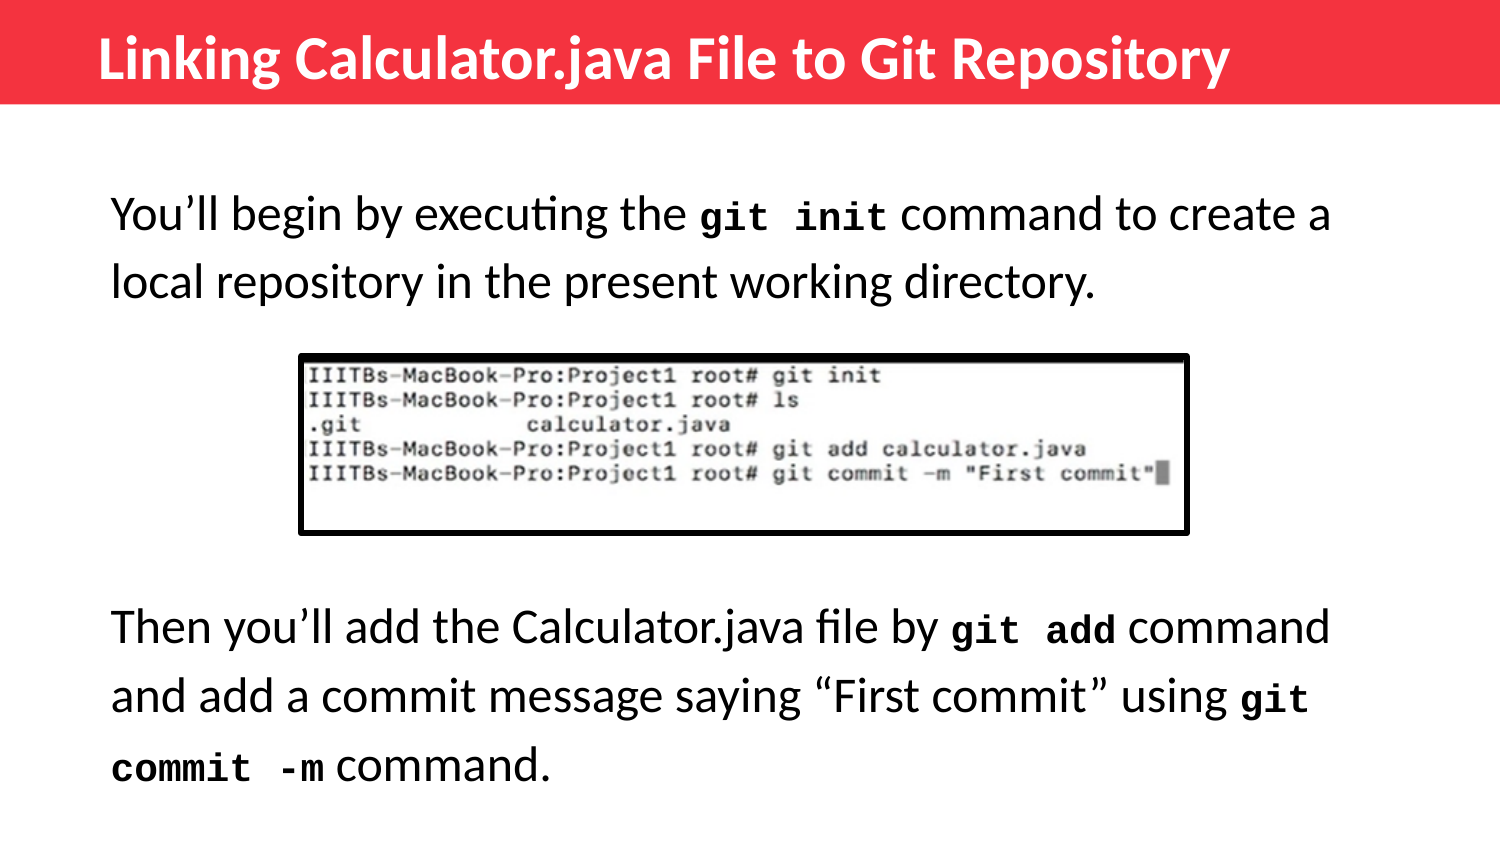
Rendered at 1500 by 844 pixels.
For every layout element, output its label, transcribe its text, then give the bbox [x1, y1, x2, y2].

text_box [0, 0, 1500, 105]
picture [303, 359, 1184, 531]
text_box Linking Calculator.java File to Git Repository [83, 2, 1365, 138]
text_box You’ll begin by executing the git init command to create a local repository in the present working directory. Then you’ll add the Calculator.java file by git add command and add a commit message saying “First commit” using git commit -m command. [95, 155, 1411, 577]
